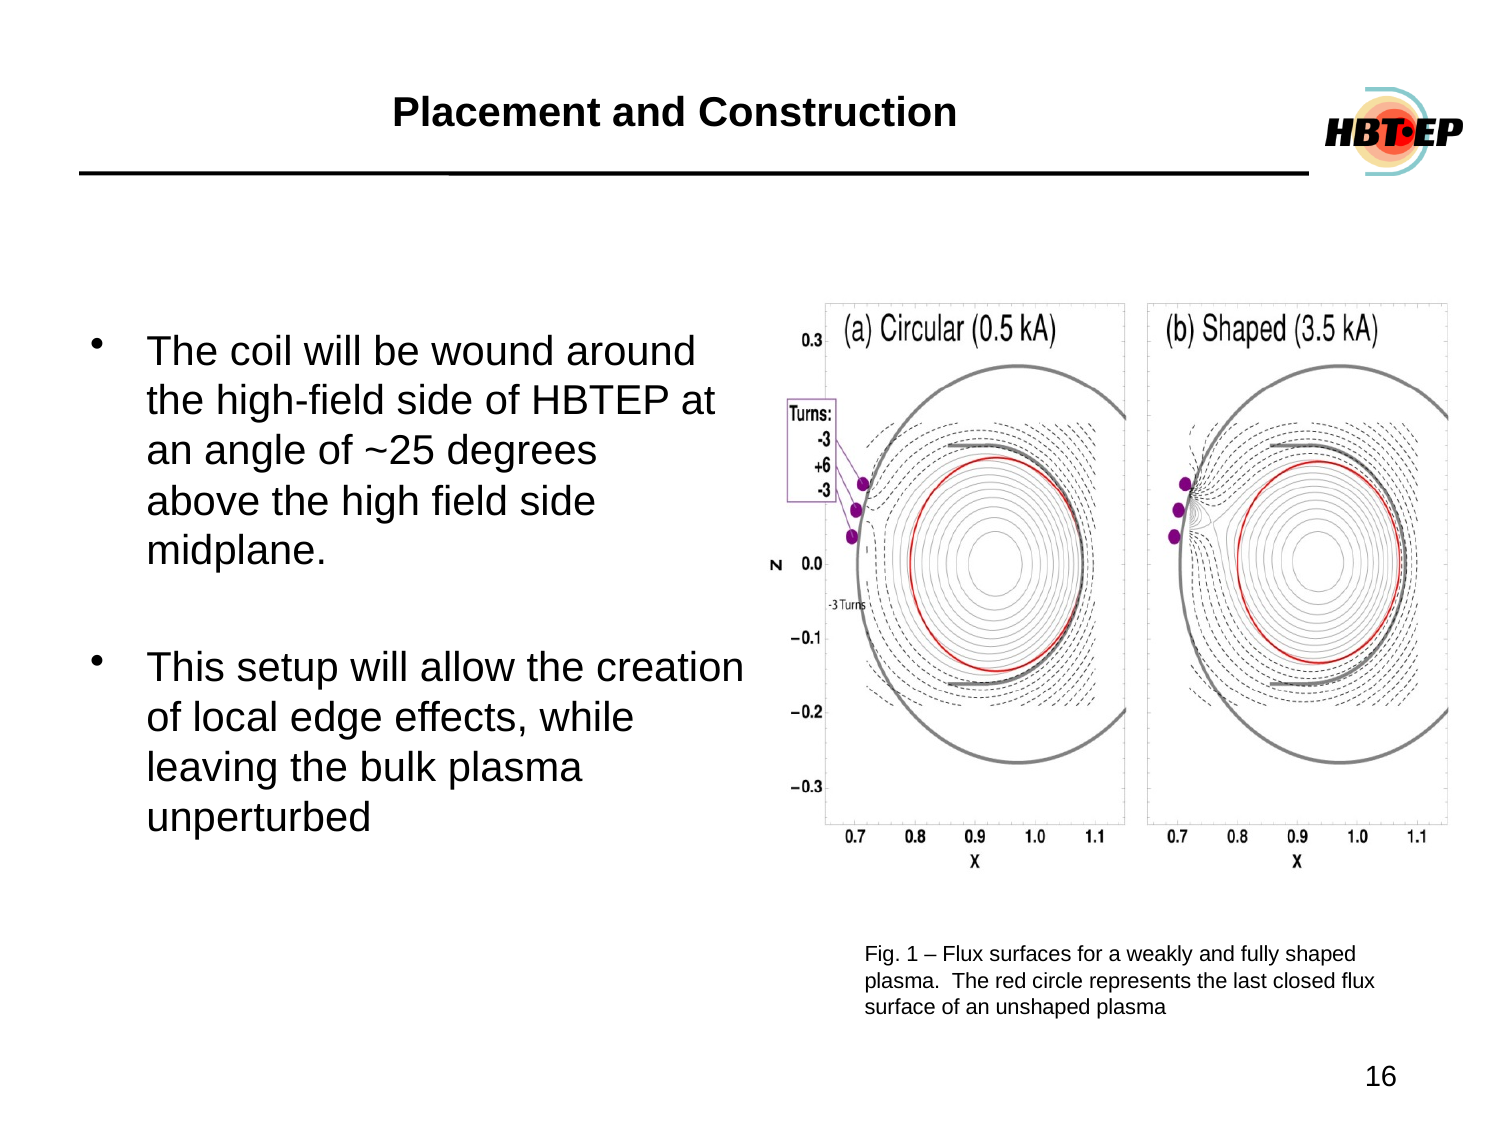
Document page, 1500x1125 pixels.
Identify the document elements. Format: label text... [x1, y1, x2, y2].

picture [1325, 87, 1463, 176]
picture [767, 287, 1463, 893]
text_box Fig. 1 – Flux surfaces for a weakly and fully shaped plasma. The red circle represents the last closed flux surface of an unshaped plasma [849, 932, 1420, 1027]
title Placement and Construction [37, 53, 1313, 166]
list The coil will be wound around the high-field side of HBTEP at an angle of ~25 degrees above the high field side midplane. This setup will allow the creation of local edge effects, while leaving the bulk plasma unperturbed [75, 262, 775, 1005]
